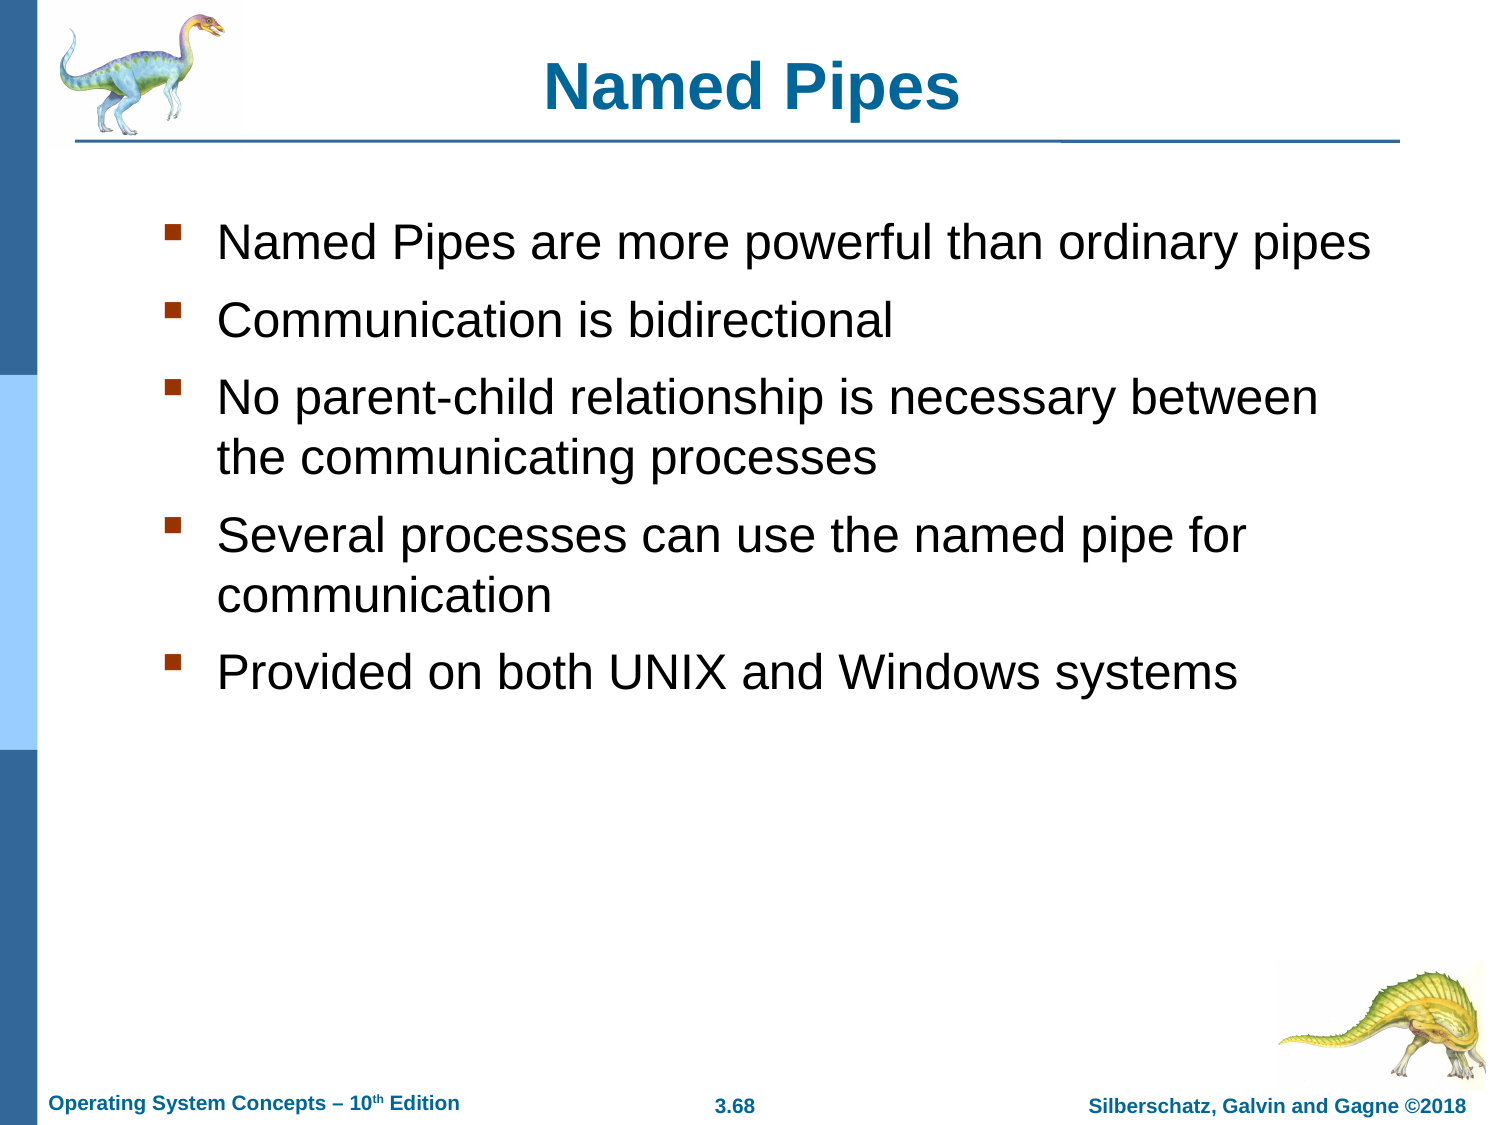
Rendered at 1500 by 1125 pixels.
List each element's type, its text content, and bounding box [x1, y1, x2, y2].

picture [1275, 959, 1486, 1090]
picture [46, 0, 243, 149]
title Named Pipes [77, 35, 1428, 131]
list Named Pipes are more powerful than ordinary pipes Communication is bidirectional No parent-child relationship is necessary between the communicating processes Several processes can use the named pipe for communication Provided on both UNIX and Windows systems [145, 202, 1401, 946]
